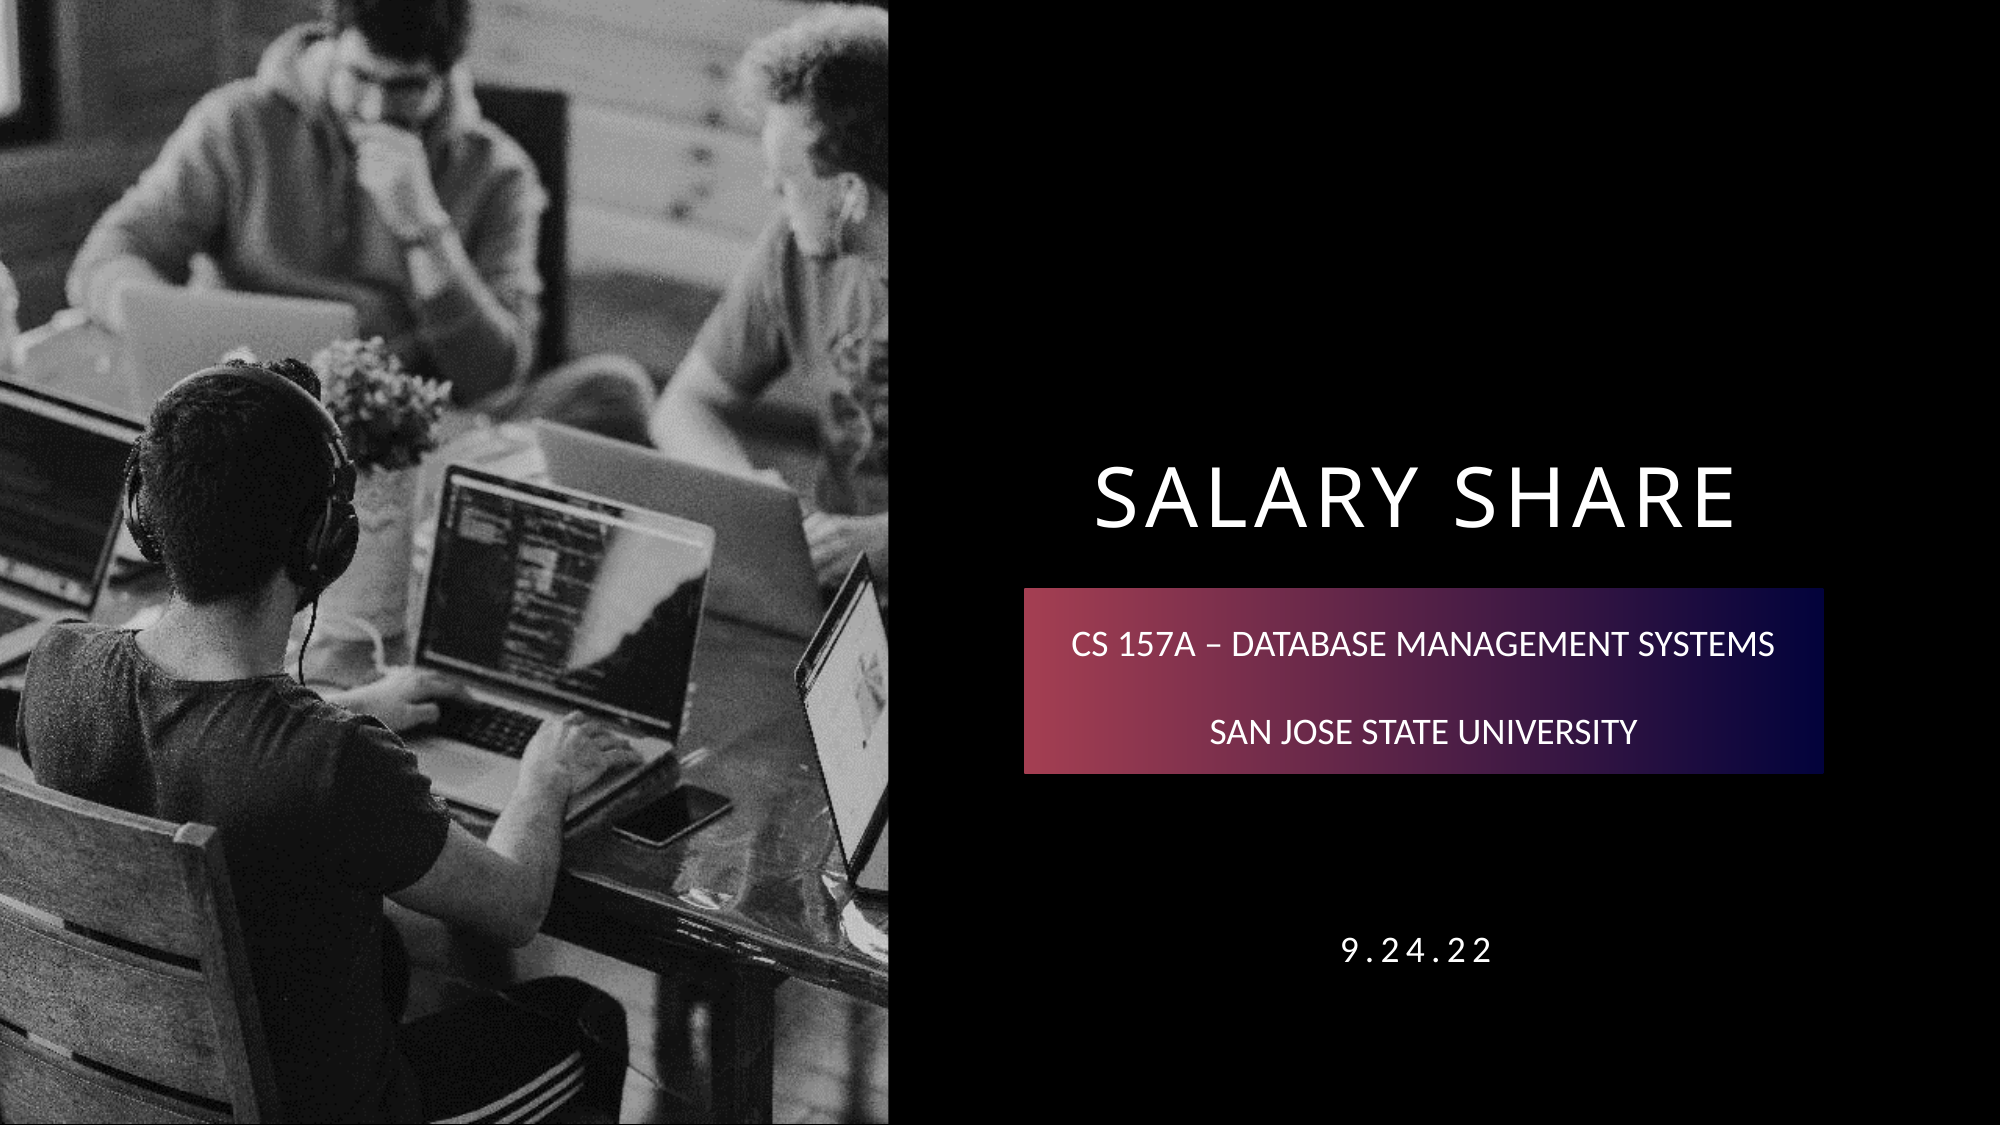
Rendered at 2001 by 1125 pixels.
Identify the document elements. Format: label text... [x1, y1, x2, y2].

list 9.24.22 [991, 894, 1840, 981]
title salary Share [889, 401, 1943, 537]
list CS 157A – Database Management Systems San Jose State University [1024, 588, 1824, 774]
picture [0, 0, 889, 1124]
